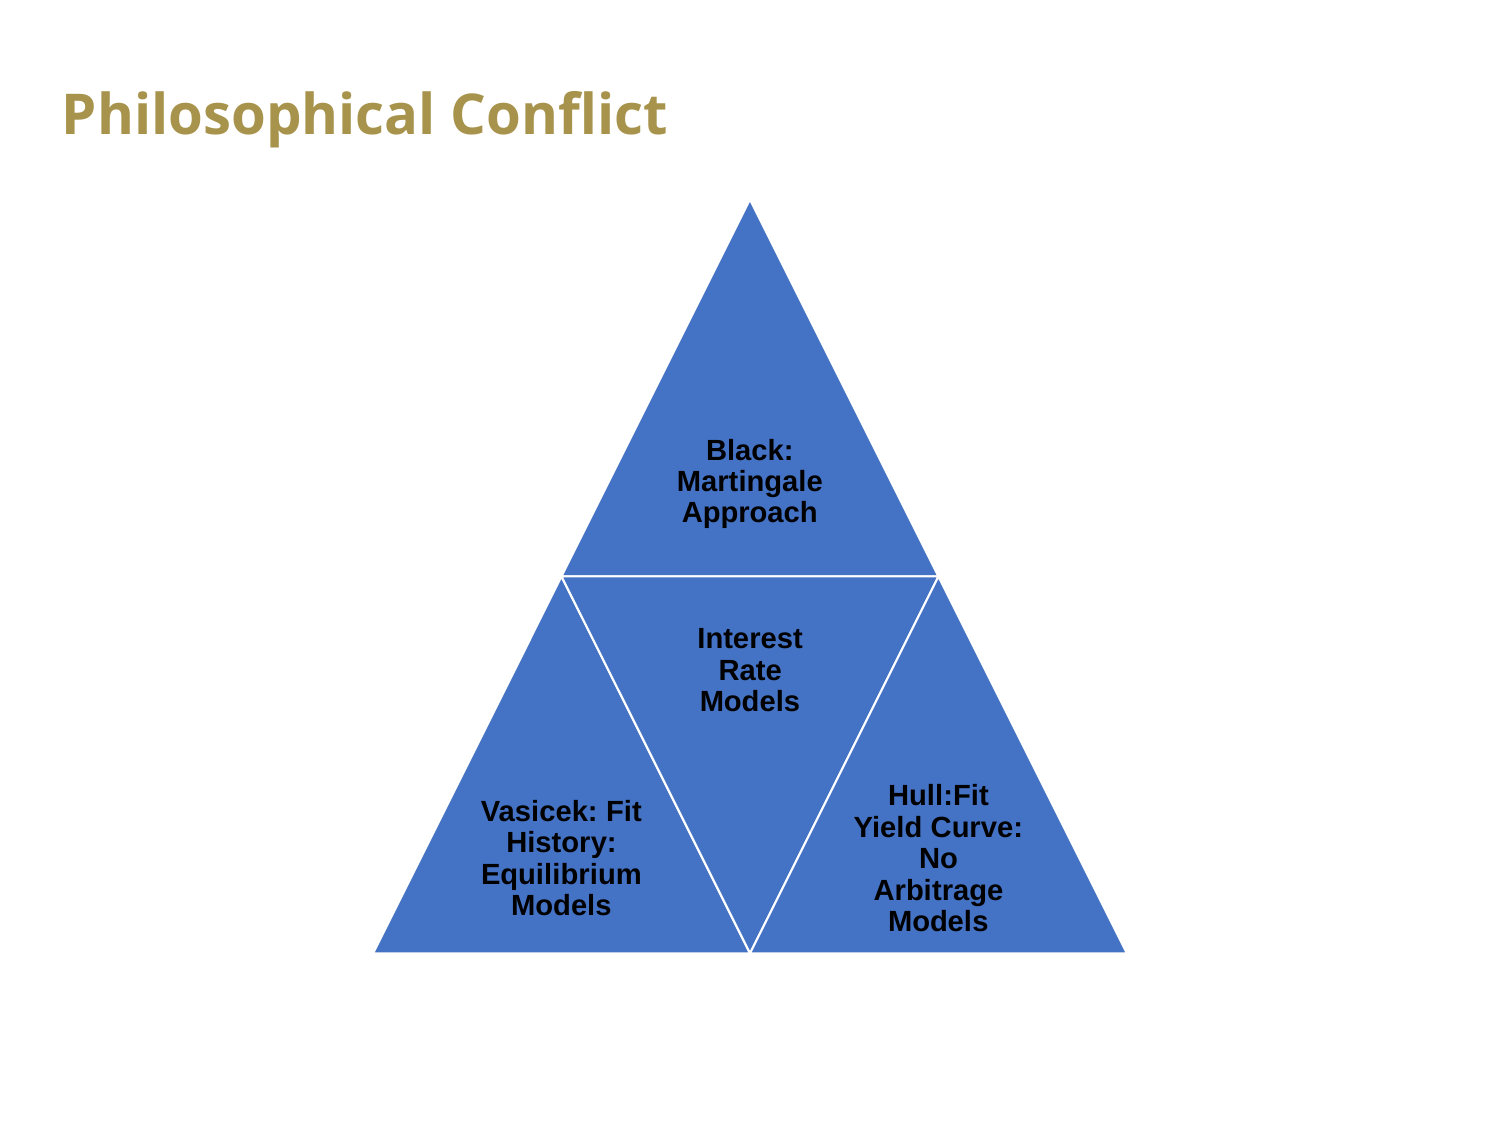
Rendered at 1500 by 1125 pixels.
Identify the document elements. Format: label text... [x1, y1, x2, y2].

title Philosophical Conflict [46, 32, 1454, 199]
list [46, 199, 1454, 954]
